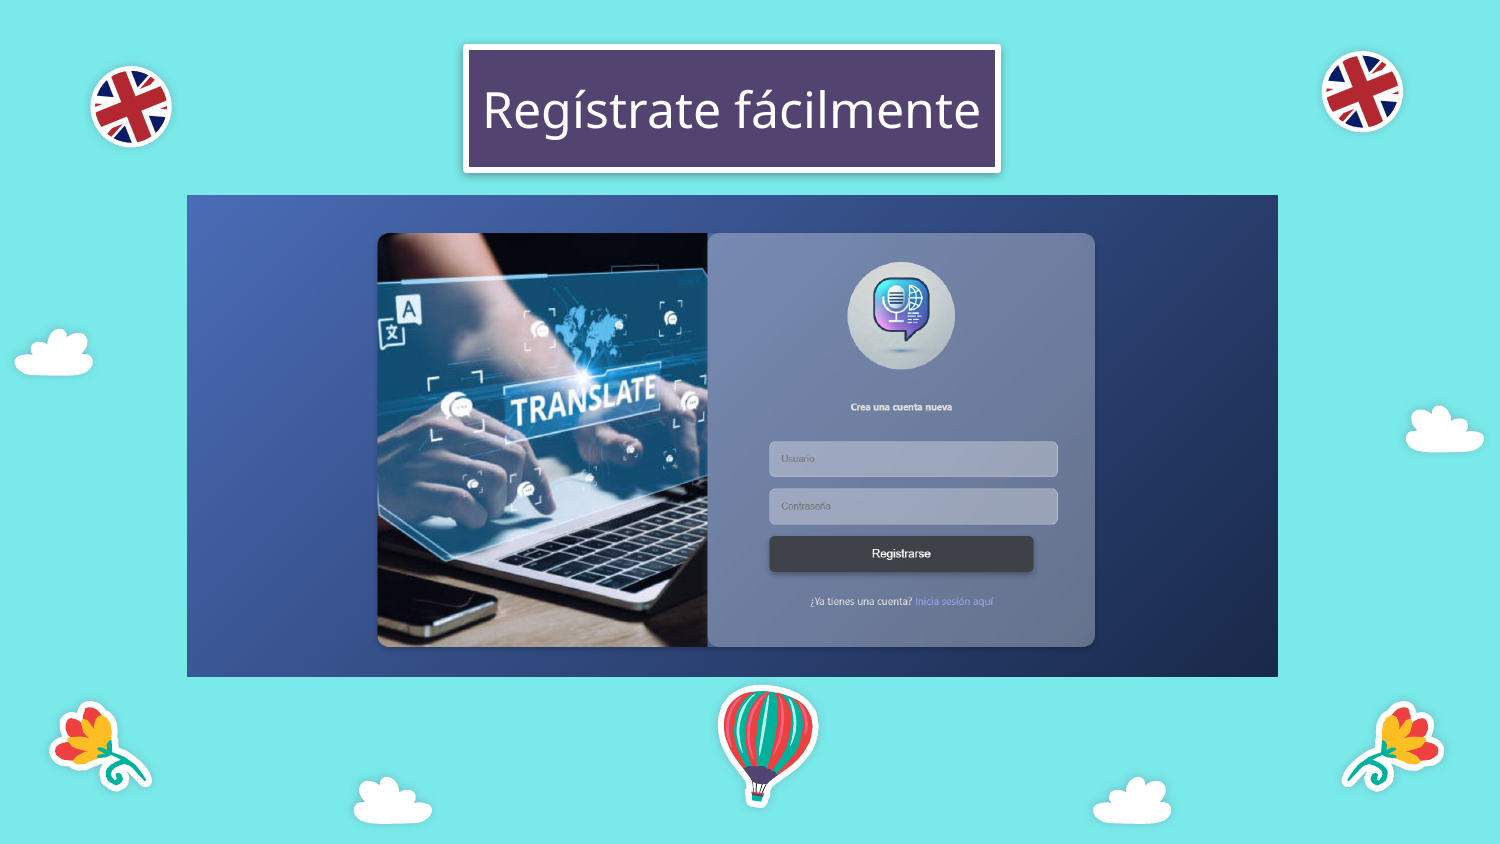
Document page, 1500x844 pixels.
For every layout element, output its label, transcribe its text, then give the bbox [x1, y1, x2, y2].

subtitle Regístrate fácilmente [463, 44, 1001, 173]
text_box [1354, 701, 1435, 792]
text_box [59, 701, 140, 792]
picture [92, 68, 170, 146]
picture [1323, 53, 1401, 131]
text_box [720, 691, 810, 802]
picture [187, 195, 1278, 677]
